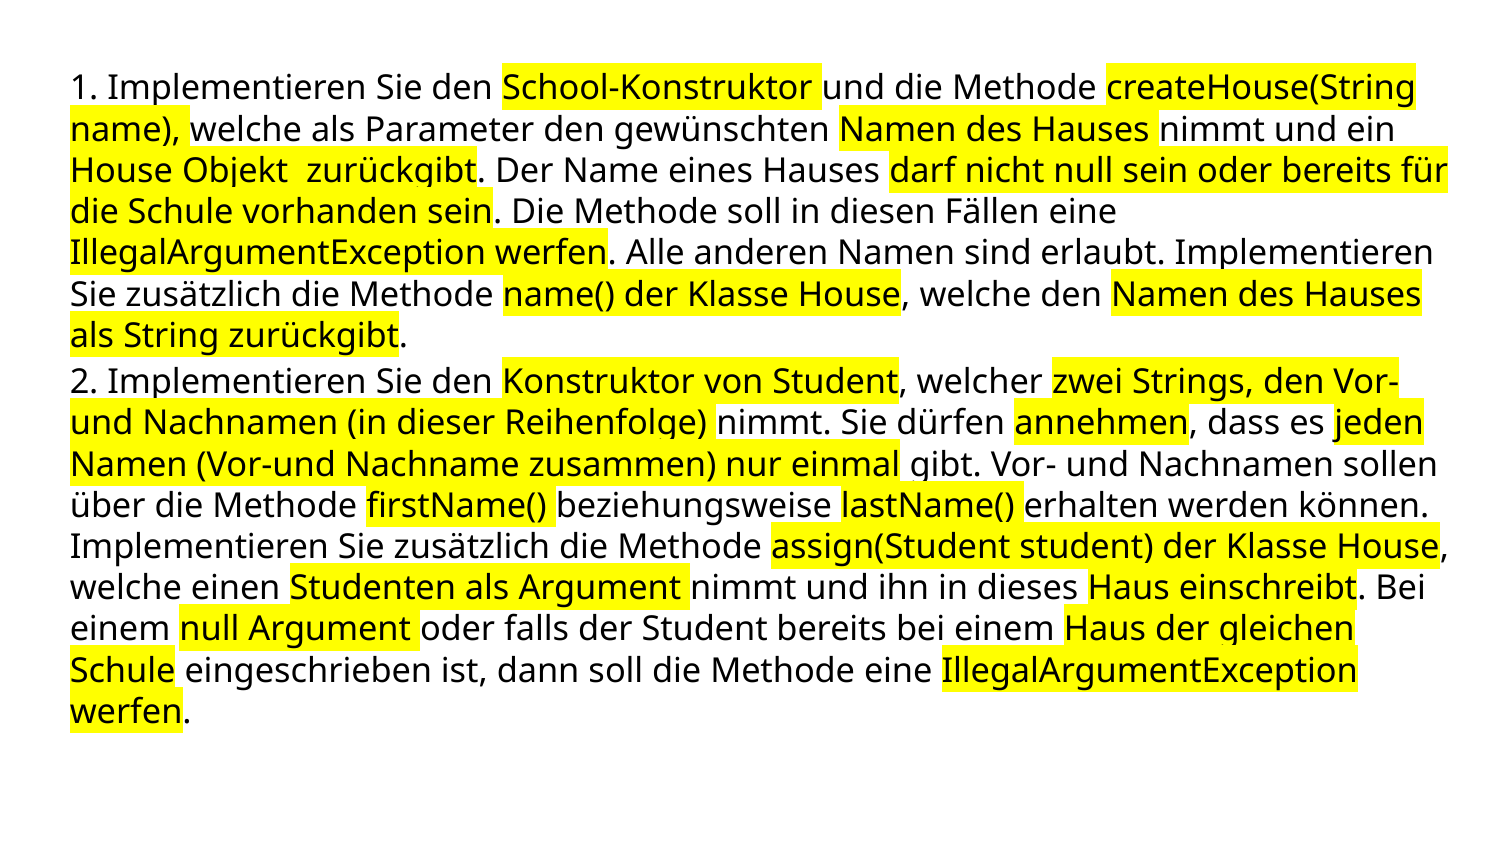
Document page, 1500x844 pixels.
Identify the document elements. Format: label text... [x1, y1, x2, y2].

text_box 1. Implementieren Sie den School-Konstruktor und die Methode createHouse(String name), welche als Parameter den gewünschten Namen des Hauses nimmt und ein House Objekt zurückgibt. Der Name eines Hauses darf nicht null sein oder bereits für die Schule vorhanden sein. Die Methode soll in diesen Fällen eine IllegalArgumentException werfen. Alle anderen Namen sind erlaubt. Implementieren Sie zusätzlich die Methode name() der Klasse House, welche den Namen des Hauses als String zurückgibt. [55, 58, 1479, 351]
text_box 2. Implementieren Sie den Konstruktor von Student, welcher zwei Strings, den Vor- und Nachnamen (in dieser Reihenfolge) nimmt. Sie dürfen annehmen, dass es jeden Namen (Vor-und Nachname zusammen) nur einmal gibt. Vor- und Nachnamen sollen über die Methode firstName() beziehungsweise lastName() erhalten werden können. Implementieren Sie zusätzlich die Methode assign(Student student) der Klasse House, welche einen Studenten als Argument nimmt und ihn in dieses Haus einschreibt. Bei einem null Argument oder falls der Student bereits bei einem Haus der gleichen Schule eingeschrieben ist, dann soll die Methode eine IllegalArgumentException werfen. [55, 351, 1479, 738]
